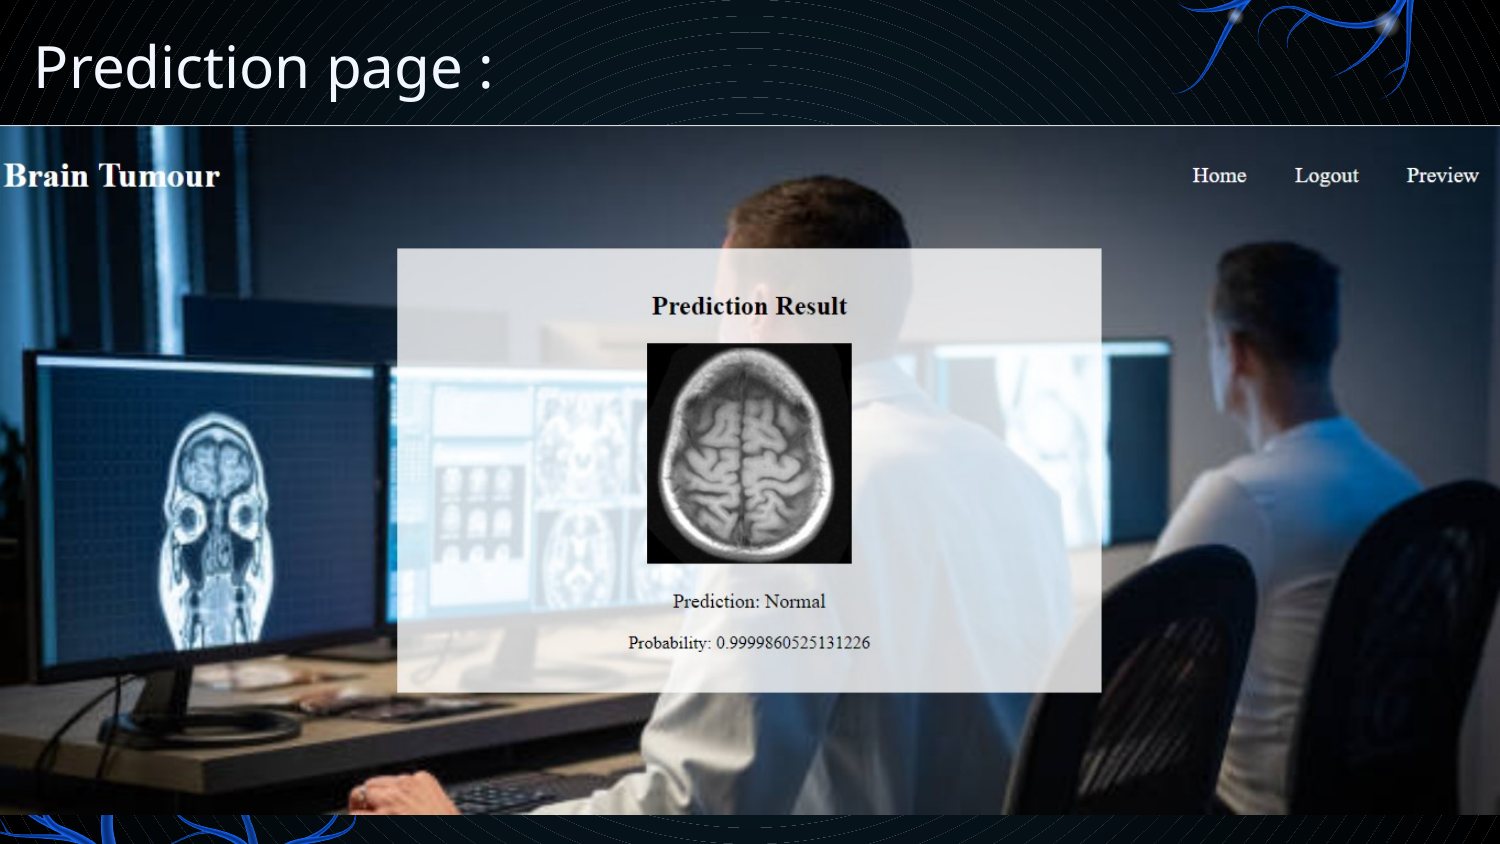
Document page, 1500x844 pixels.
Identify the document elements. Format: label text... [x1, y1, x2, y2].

picture [1137, 0, 1500, 100]
title Prediction page : [19, 15, 1285, 110]
picture [0, 125, 1500, 844]
